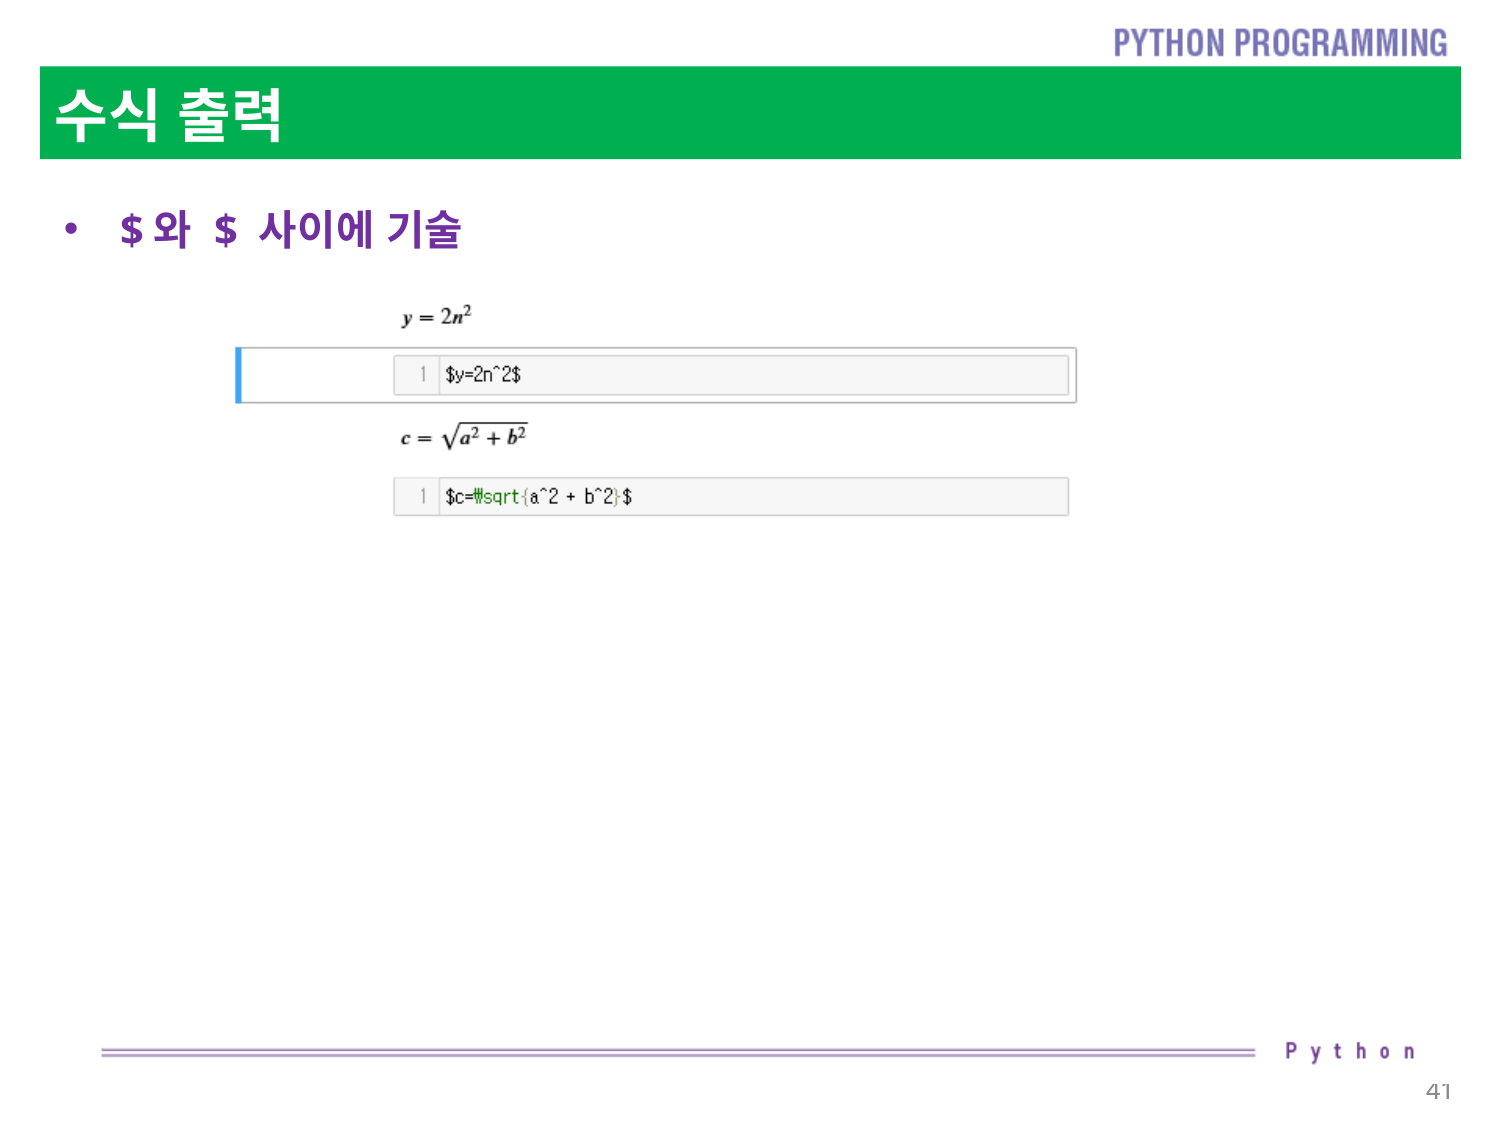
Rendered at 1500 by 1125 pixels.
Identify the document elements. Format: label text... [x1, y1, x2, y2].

list $와 $ 사이에 기술 [48, 195, 1461, 1041]
picture [18, 1020, 1483, 1084]
title 수식 출력 [39, 76, 1444, 152]
picture [223, 291, 1082, 530]
slide_number 41 [1119, 1071, 1470, 1112]
picture [1106, 13, 1462, 66]
